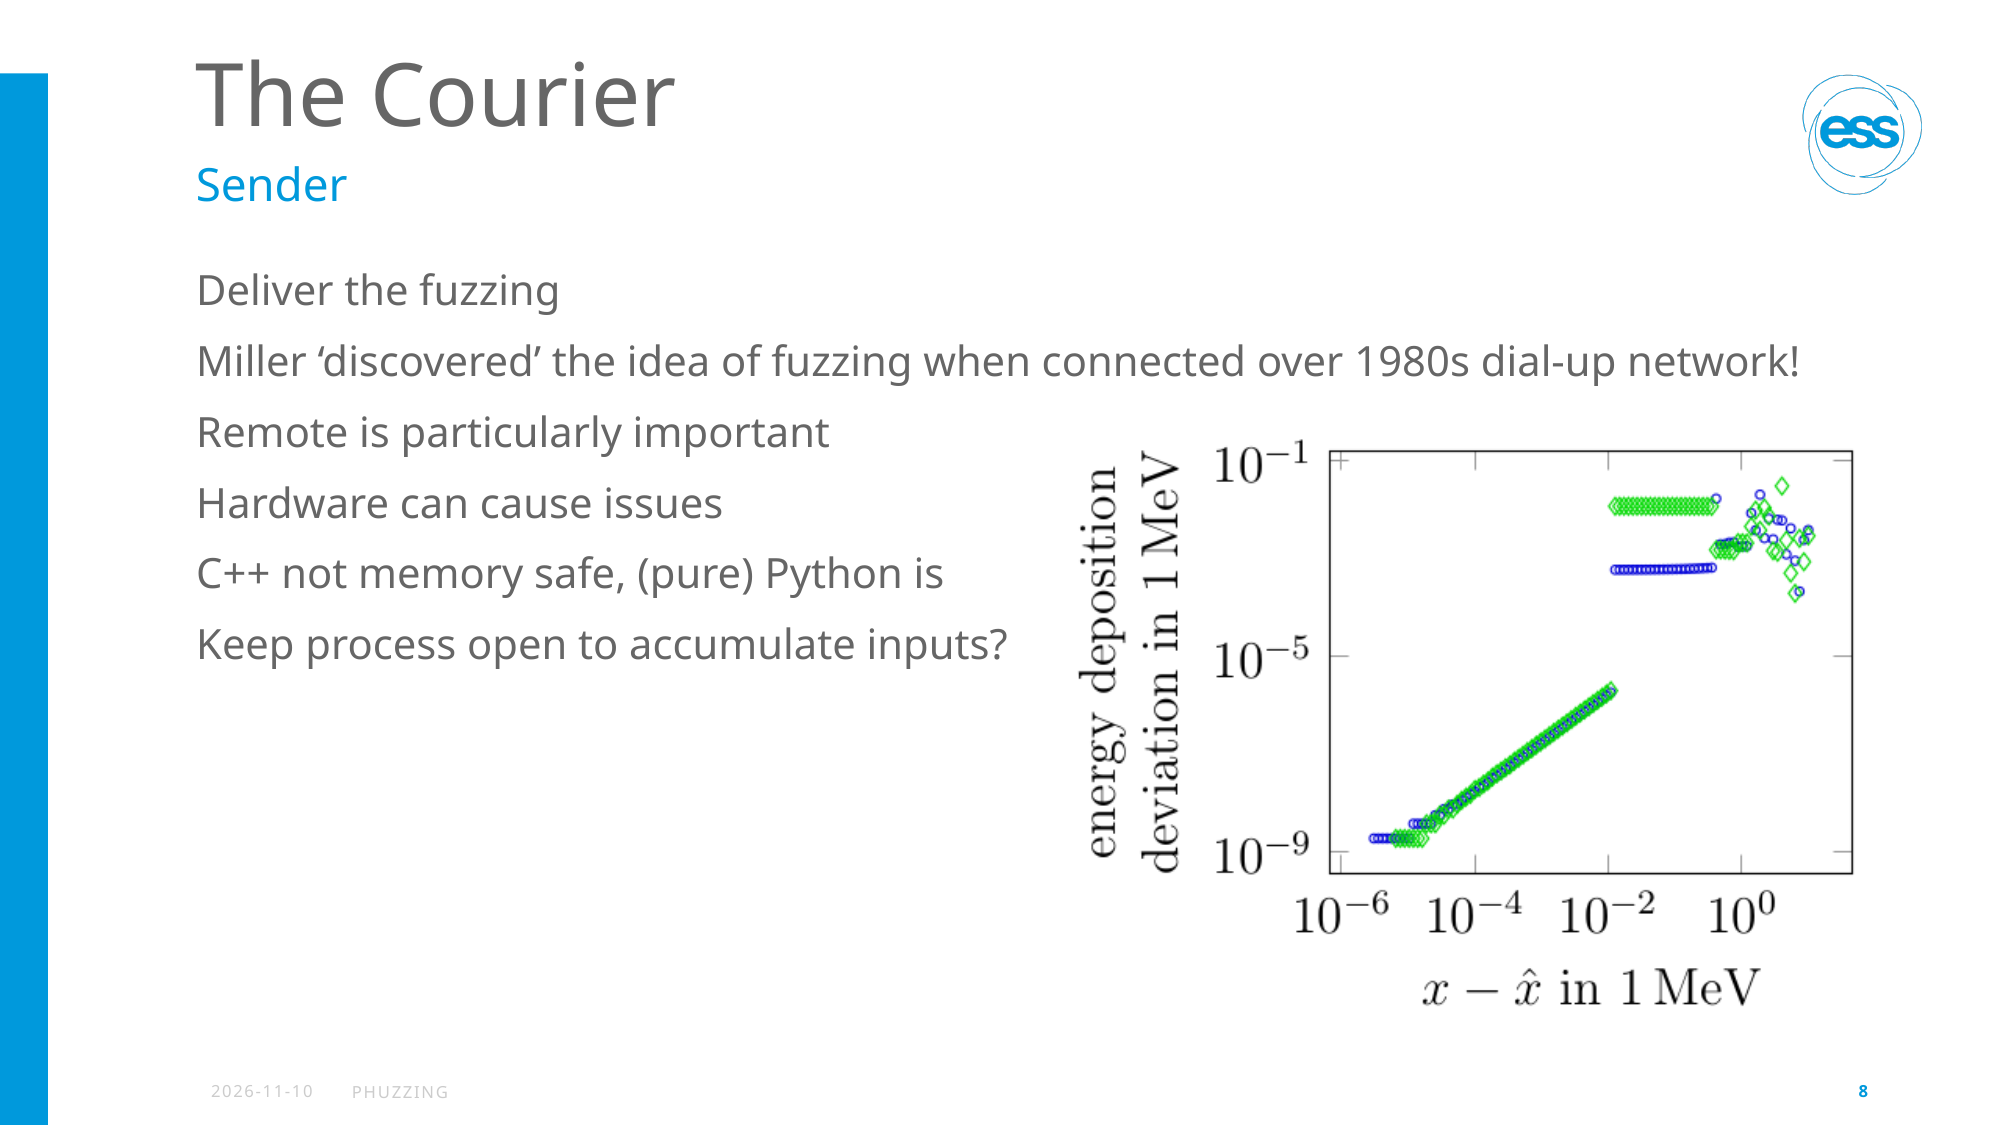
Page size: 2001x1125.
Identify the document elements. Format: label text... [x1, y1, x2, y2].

title The Courier [181, 43, 1717, 152]
footer Phuzzing [336, 1062, 1046, 1123]
list Deliver the fuzzing Miller ‘discovered’ the idea of fuzzing when connected over 1980s dial-up network! Remote is particularly important Hardware can cause issues C++ not memory safe, (pure) Python is Keep process open to accumulate inputs? [179, 256, 1883, 1039]
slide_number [196, 1062, 333, 1123]
slide_number 8 [1432, 1062, 1883, 1123]
picture [1026, 410, 1883, 1039]
list Sender [181, 152, 1717, 236]
